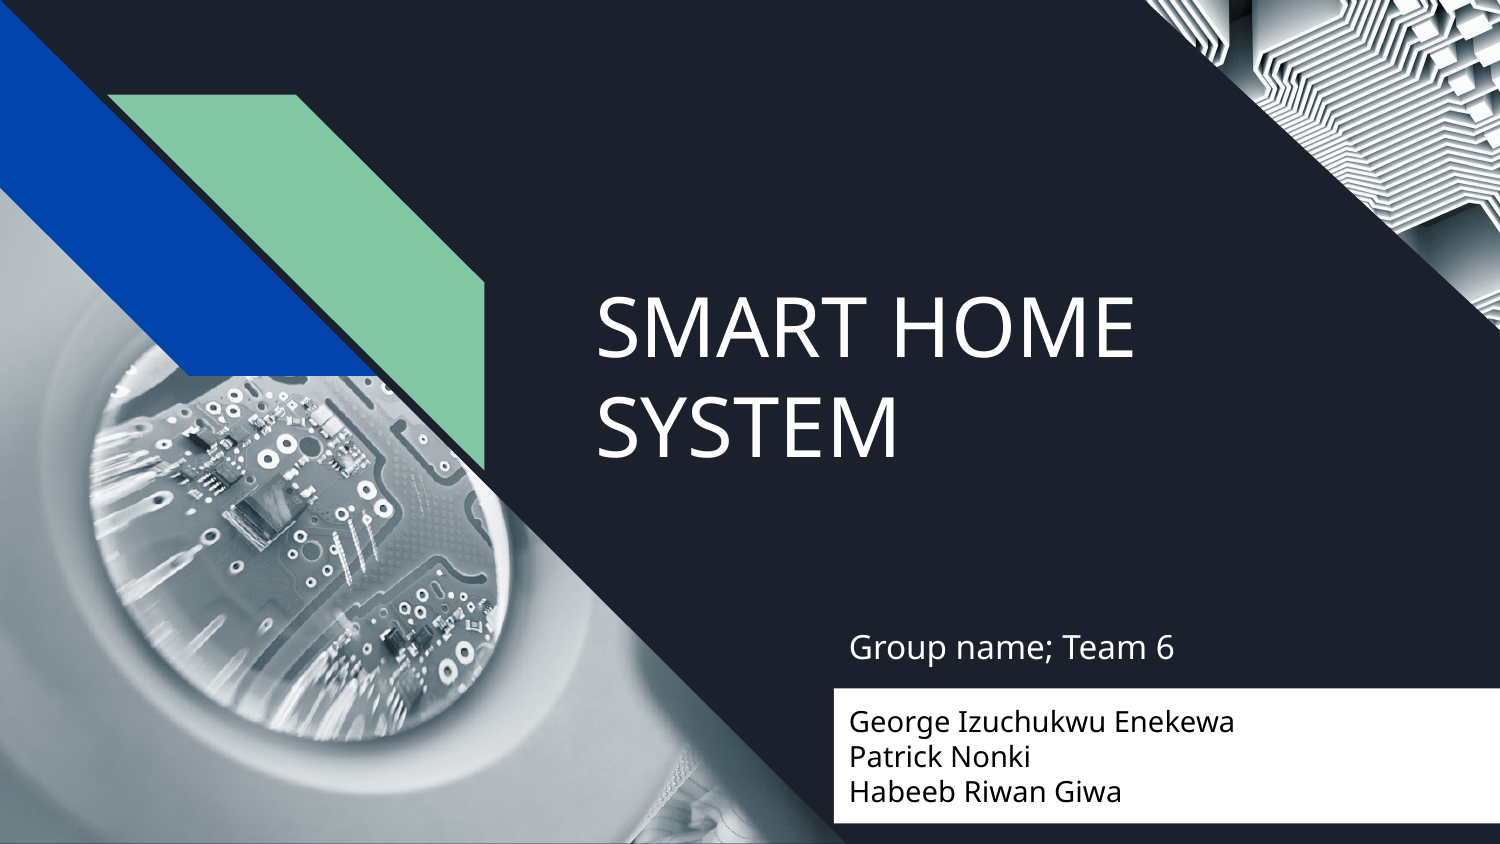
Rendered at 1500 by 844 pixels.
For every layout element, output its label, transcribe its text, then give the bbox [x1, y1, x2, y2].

text_box George Izuchukwu Enekewa Patrick Nonki Habeeb Riwan Giwa [833, 688, 1500, 824]
subtitle Group name; Team 6 [833, 605, 1404, 688]
picture [1144, 0, 1500, 331]
picture [0, 189, 847, 844]
title SMART HOME SYSTEM [580, 258, 1404, 518]
